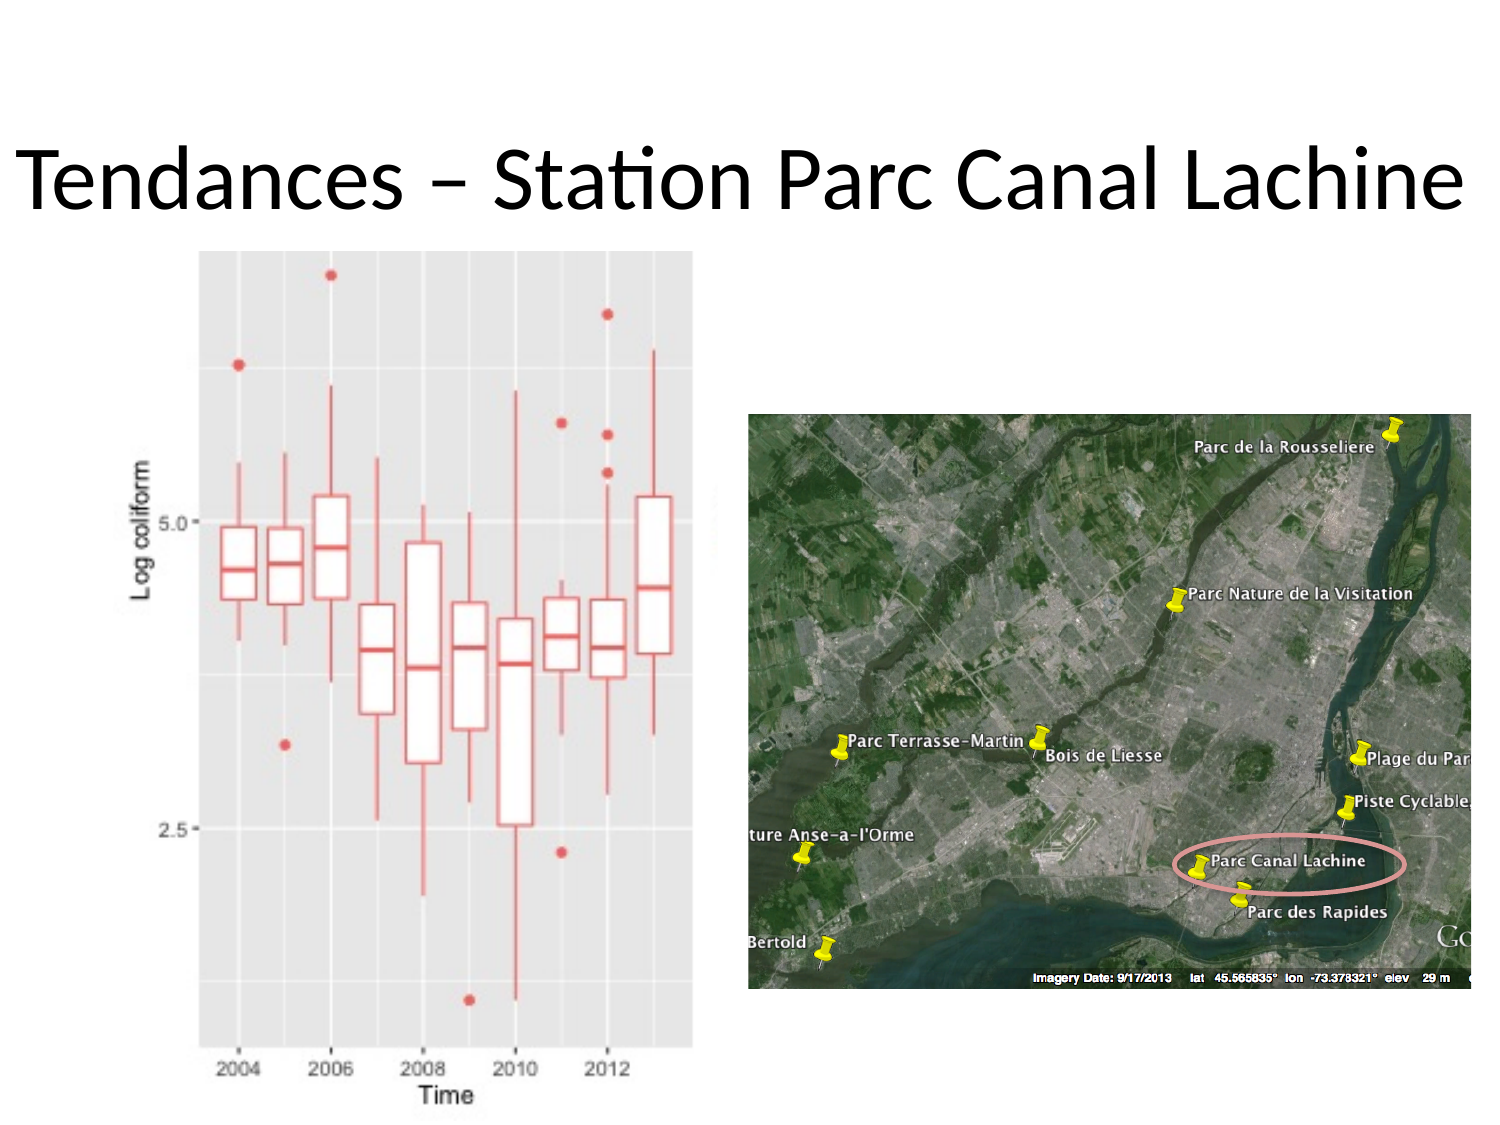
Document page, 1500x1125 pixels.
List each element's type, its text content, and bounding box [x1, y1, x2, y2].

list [112, 250, 718, 1125]
picture [748, 406, 1472, 990]
title Tendances – Station Parc Canal Lachine [0, 45, 1500, 302]
